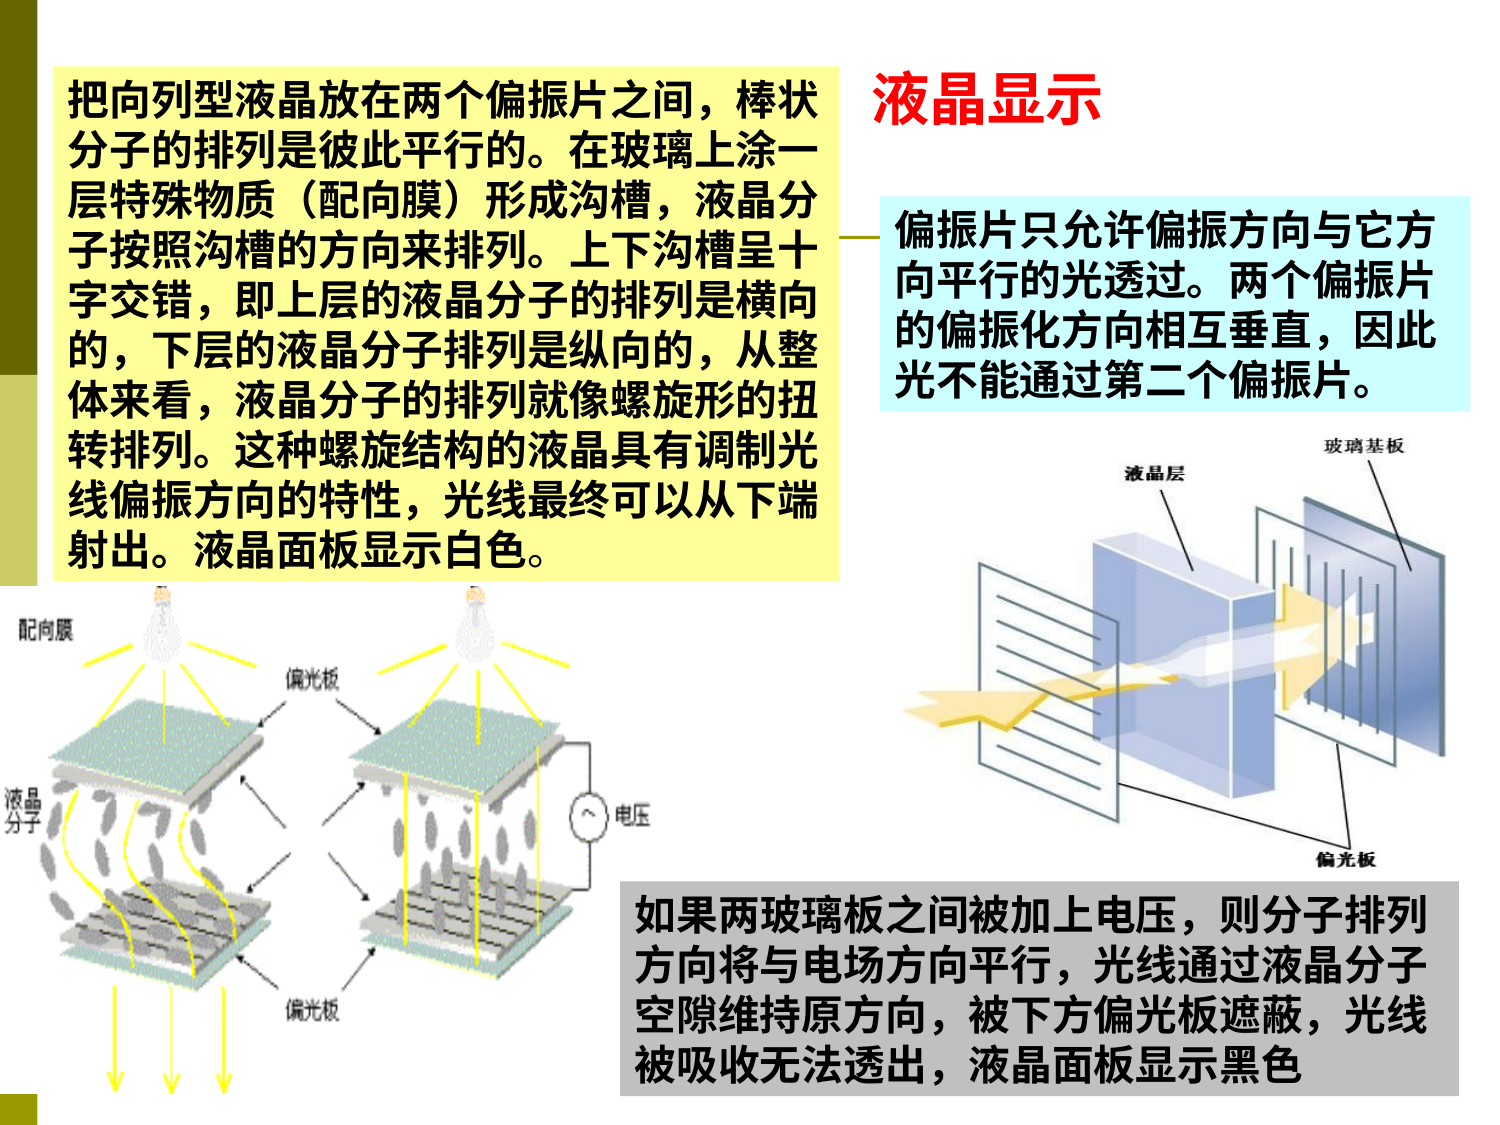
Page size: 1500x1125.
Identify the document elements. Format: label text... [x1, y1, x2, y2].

picture [903, 420, 1447, 890]
text_box 如果两玻璃板之间被加上电压，则分子排列方向将与电场方向平行，光线通过液晶分子空隙维持原方向，被下方偏光板遮蔽，光线被吸收无法透出，液晶面板显示黑色 [620, 881, 1459, 1097]
picture [0, 586, 656, 1094]
text_box 偏振片只允许偏振方向与它方向平行的光透过。两个偏振片的偏振化方向相互垂直，因此光不能通过第二个偏振片。 [879, 196, 1471, 412]
text_box 液晶显示 [856, 54, 1424, 140]
text_box 把向列型液晶放在两个偏振片之间，棒状分子的排列是彼此平行的。在玻璃上涂一层特殊物质（配向膜）形成沟槽，液晶分子按照沟槽的方向来排列。上下沟槽呈十字交错，即上层的液晶分子的排列是横向的，下层的液晶分子排列是纵向的，从整体来看，液晶分子的排列就像螺旋形的扭转排列。这种螺旋结构的液晶具有调制光线偏振方向的特性，光线最终可以从下端射出。液晶面板显示白色。 [53, 66, 840, 582]
